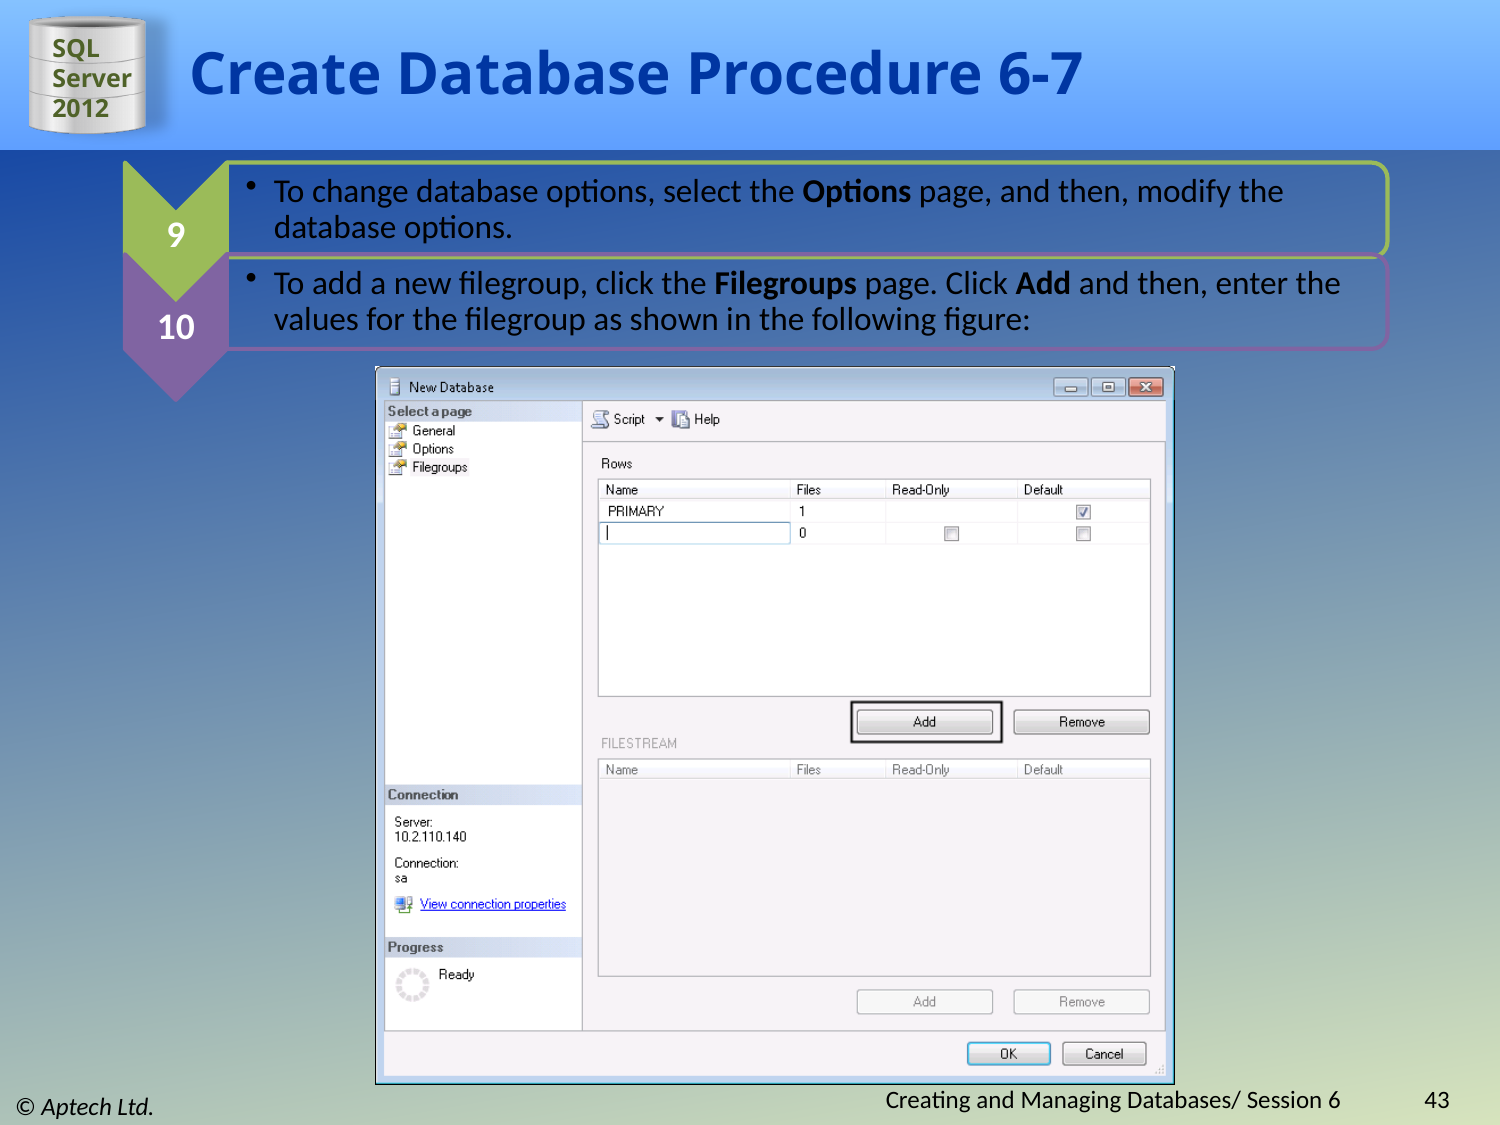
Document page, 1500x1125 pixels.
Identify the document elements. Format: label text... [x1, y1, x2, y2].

slide_number 43 [1363, 1084, 1465, 1113]
picture [24, 0, 150, 150]
footer Creating and Managing Databases/ Session 6 [375, 1084, 1363, 1113]
title Create Database Procedure 6-7 [174, 37, 1426, 106]
picture [374, 366, 1176, 1085]
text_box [124, 162, 1388, 401]
